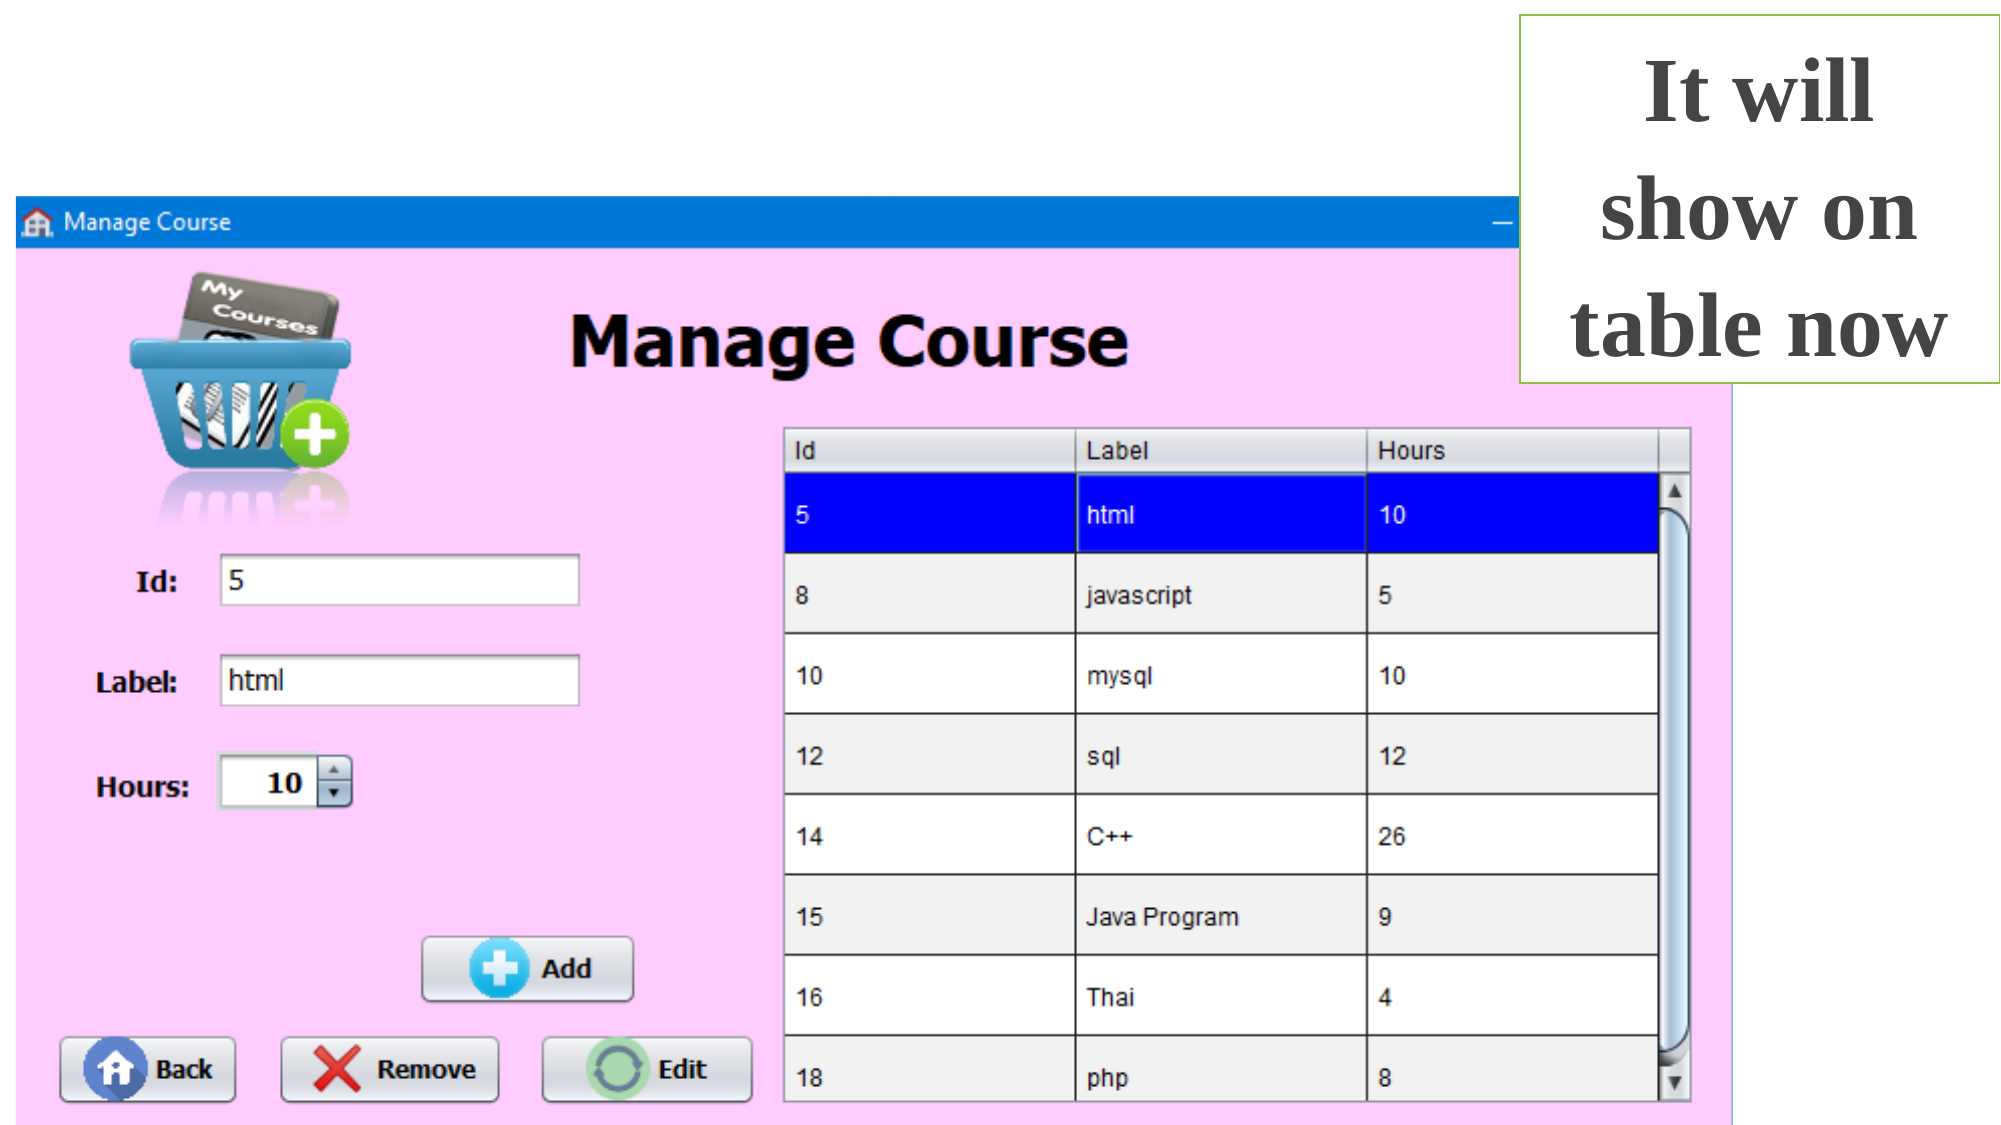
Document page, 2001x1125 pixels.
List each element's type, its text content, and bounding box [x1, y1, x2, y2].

picture [15, 196, 1733, 1125]
text_box It will show on table now [1519, 14, 2000, 384]
